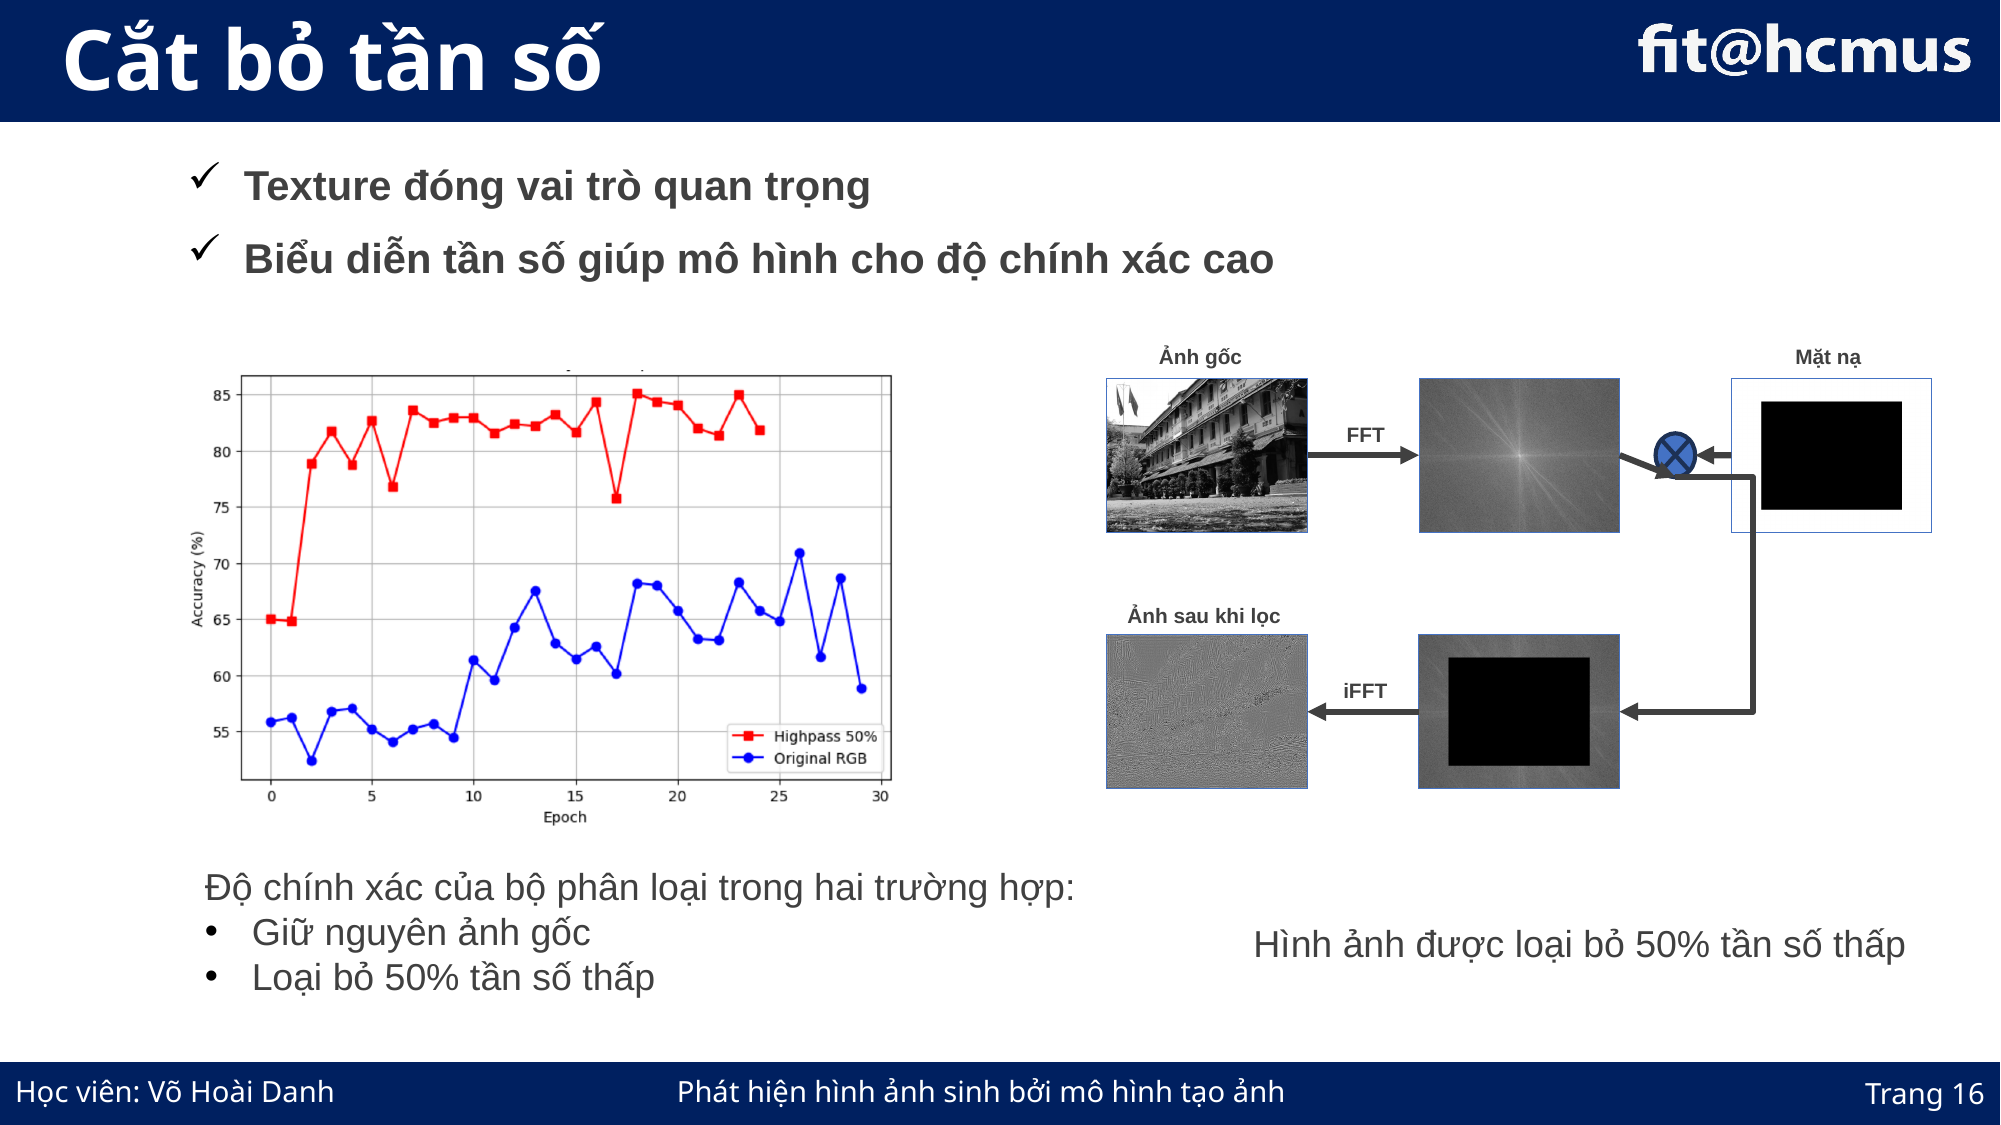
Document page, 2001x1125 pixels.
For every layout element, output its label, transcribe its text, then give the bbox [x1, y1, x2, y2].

text_box Biểu diễn tần số giúp mô hình cho độ chính xác cao [171, 222, 1355, 291]
text_box Texture đóng vai trò quan trọng [171, 150, 1240, 219]
picture [1554, 0, 2001, 149]
picture [182, 369, 894, 829]
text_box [1106, 335, 1933, 790]
text_box Độ chính xác của bộ phân loại trong hai trường hợp: Giữ nguyên ảnh gốc Loại bỏ 50% tần số thấp [190, 855, 1171, 1005]
text_box Hình ảnh được loại bỏ 50% tần số thấp [1238, 912, 2000, 973]
text_box Cắt bỏ tần số [0, 0, 2000, 115]
